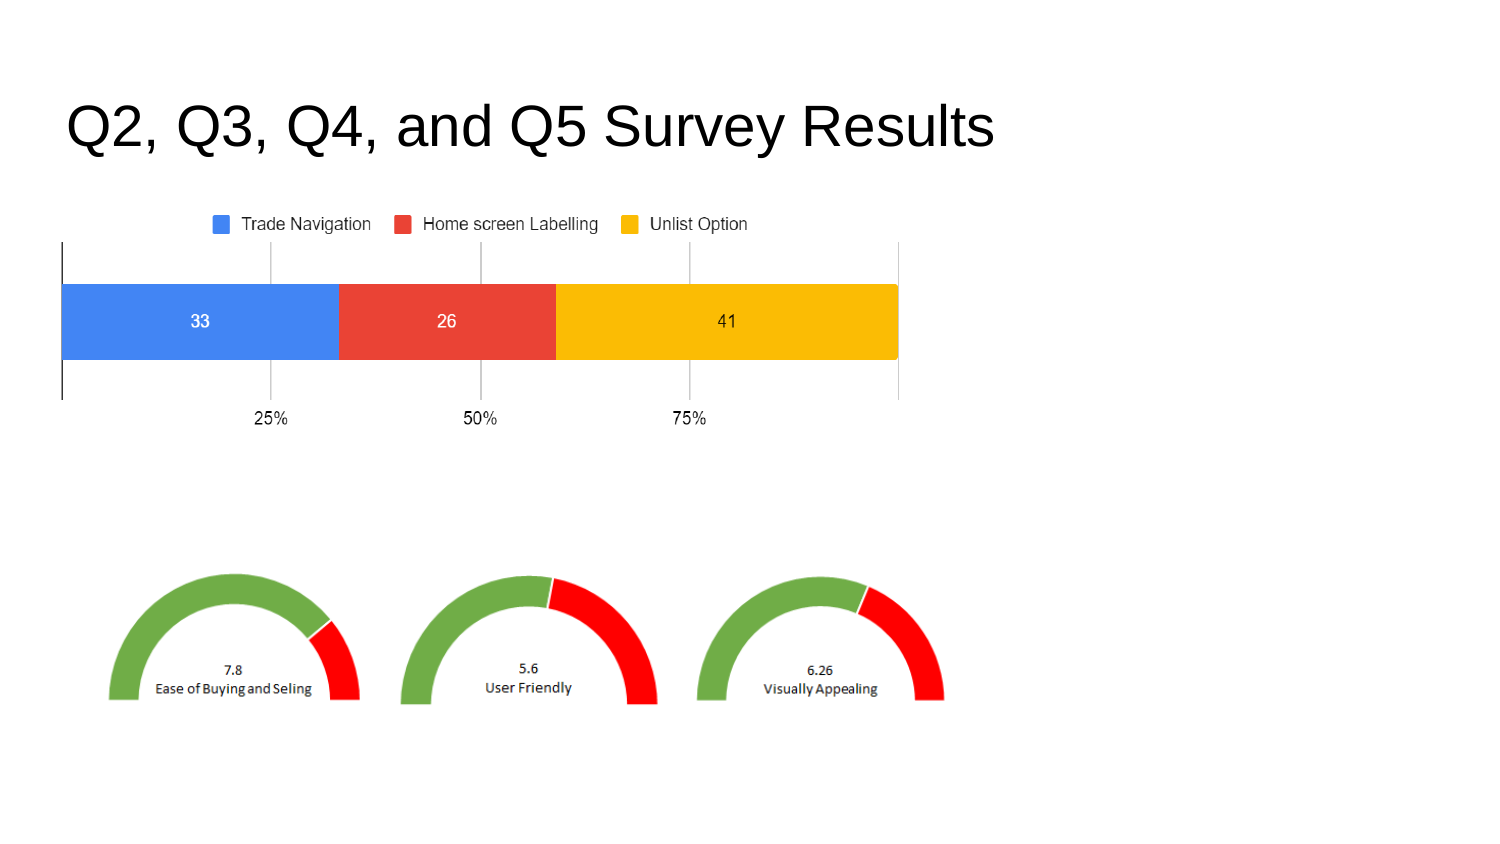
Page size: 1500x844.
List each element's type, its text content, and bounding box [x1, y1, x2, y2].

picture [86, 565, 377, 710]
picture [50, 203, 910, 440]
picture [388, 559, 961, 715]
title Q2, Q3, Q4, and Q5 Survey Results [51, 72, 1449, 167]
